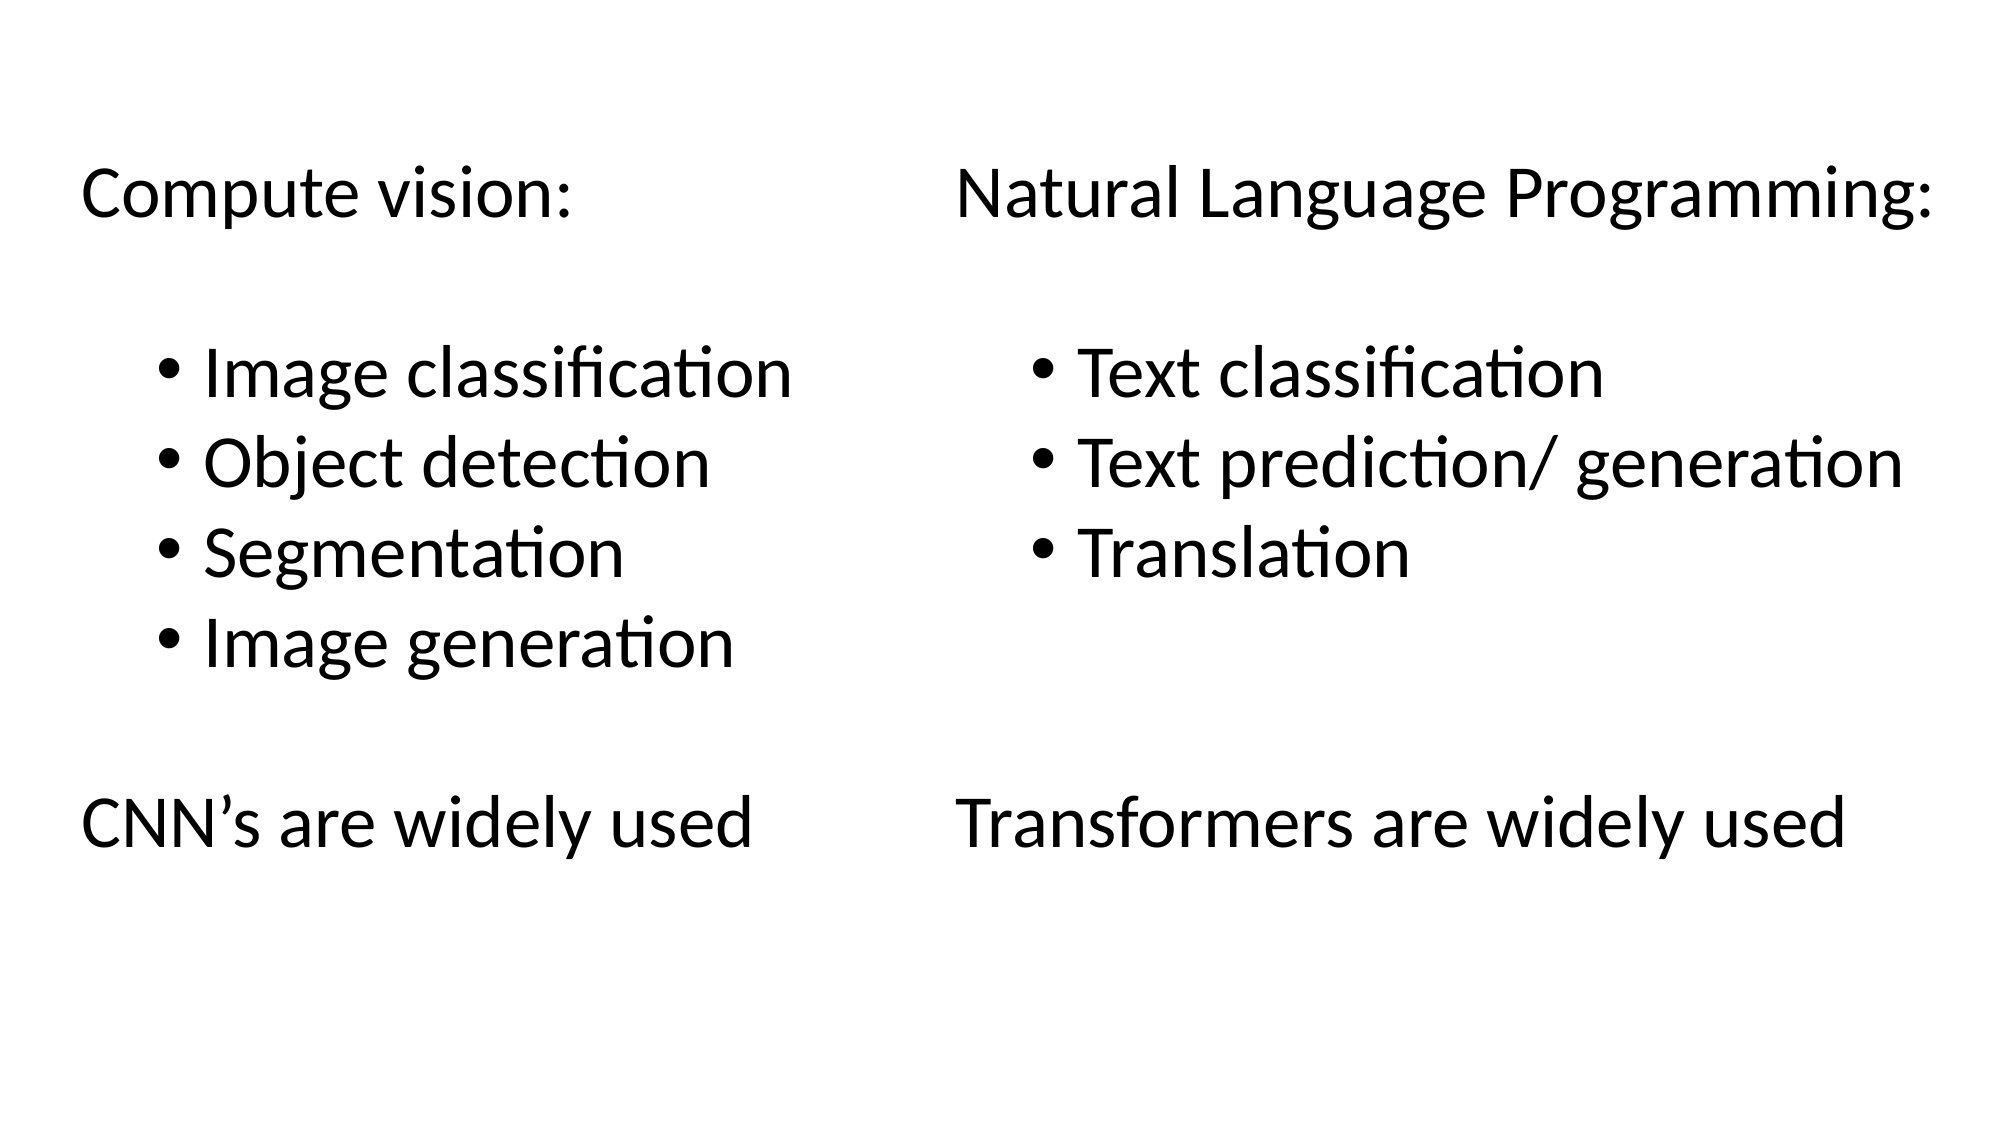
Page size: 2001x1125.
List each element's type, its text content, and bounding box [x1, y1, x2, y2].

text_box Natural Language Programming: Text classification Text prediction/ generation Translation Transformers are widely used [941, 135, 1952, 1125]
text_box Compute vision: Image classification Object detection Segmentation Image generation CNN’s are widely used [66, 135, 810, 1125]
